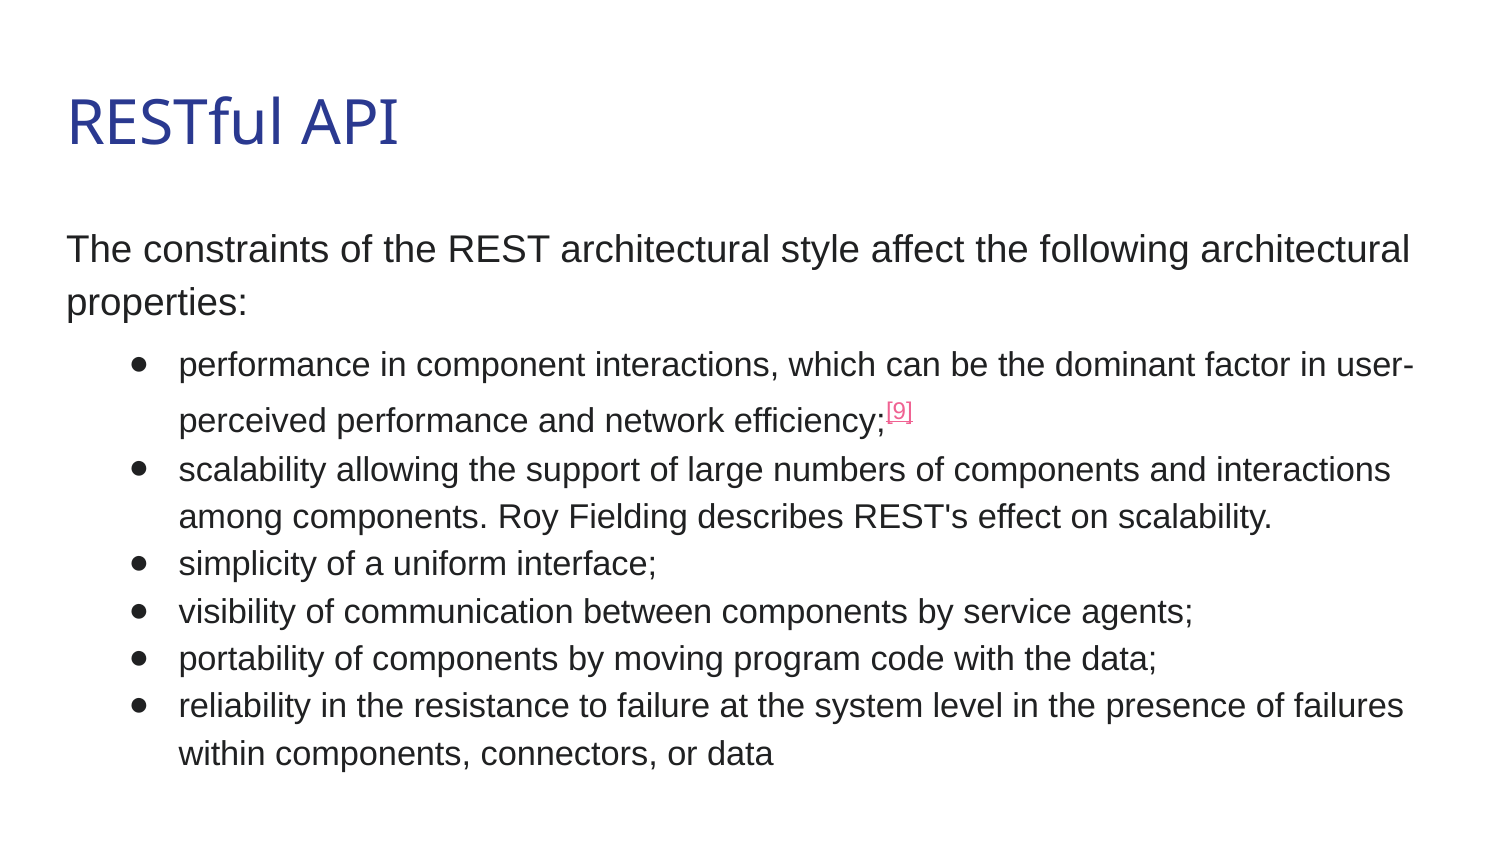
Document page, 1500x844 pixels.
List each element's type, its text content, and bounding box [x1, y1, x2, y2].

list The constraints of the REST architectural style affect the following architectural properties: performance in component interactions, which can be the dominant factor in user-perceived performance and network efficiency;[9] scalability allowing the support of large numbers of components and interactions among components. Roy Fielding describes REST's effect on scalability. simplicity of a uniform interface; visibility of communication between components by service agents; portability of components by moving program code with the data; reliability in the resistance to failure at the system level in the presence of failures within components, connectors, or data [51, 201, 1449, 844]
title RESTful API [51, 67, 1449, 167]
